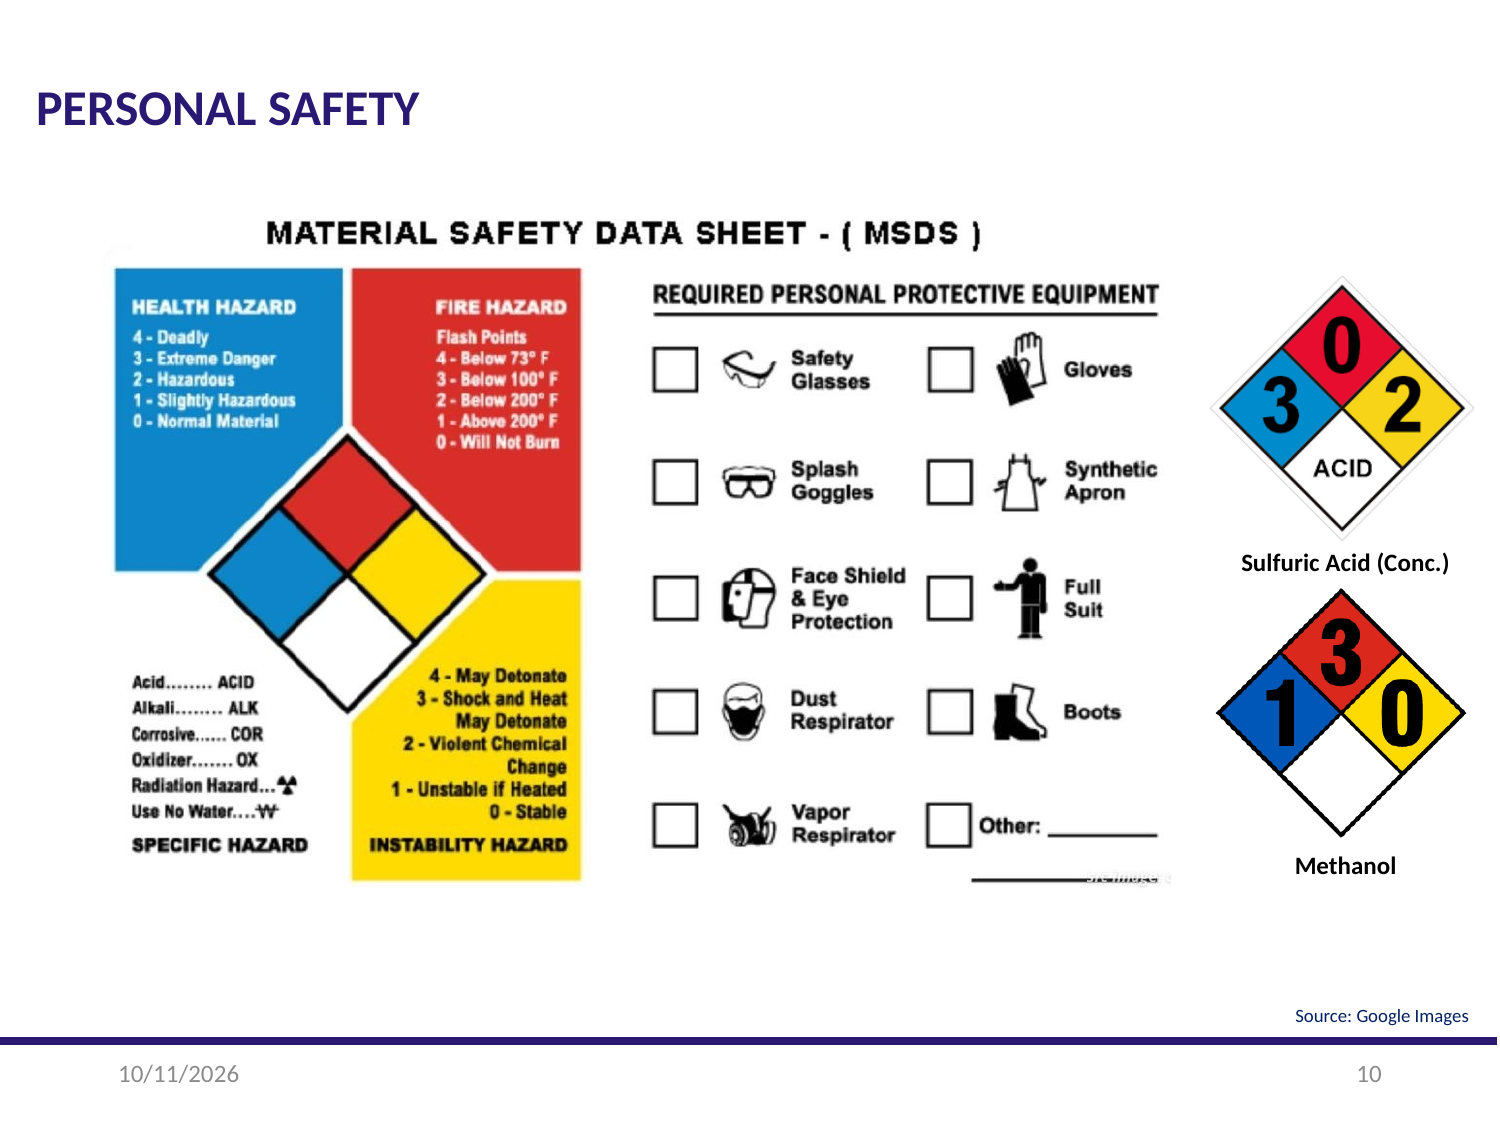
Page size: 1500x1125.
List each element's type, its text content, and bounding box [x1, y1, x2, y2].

text_box Methanol [1280, 843, 1412, 887]
picture [1198, 580, 1486, 843]
text_box Source: Google Images [1280, 995, 1484, 1034]
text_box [1210, 276, 1474, 580]
picture [103, 203, 1172, 901]
slide_number 10 [1059, 1045, 1397, 1103]
text_box PERSONAL SAFETY [21, 67, 1035, 143]
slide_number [103, 1045, 441, 1103]
